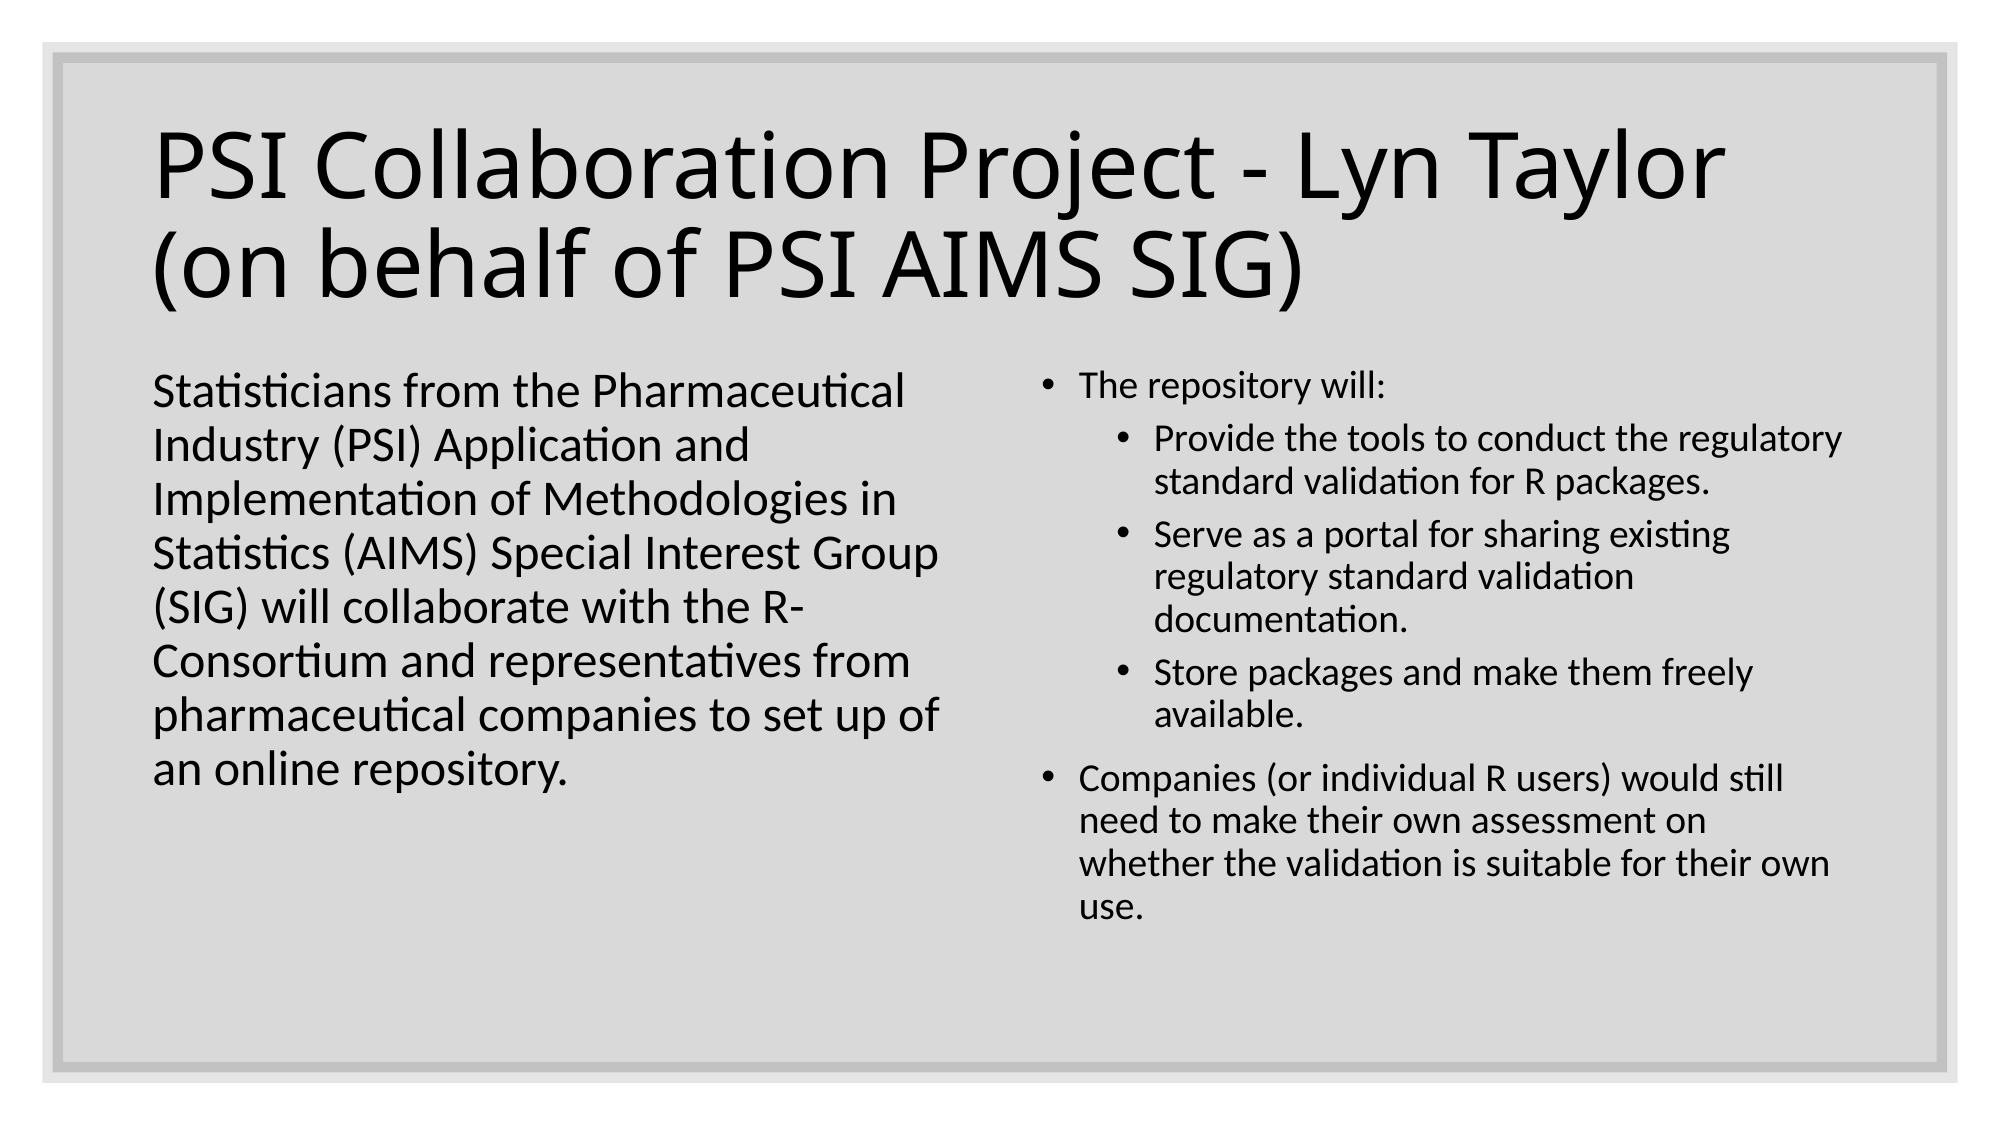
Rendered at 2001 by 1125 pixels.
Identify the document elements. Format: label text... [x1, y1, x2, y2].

text_box [52, 51, 1948, 1073]
list Statisticians from the Pharmaceutical Industry (PSI) Application and Implementation of Methodologies in Statistics (AIMS) Special Interest Group (SIG) will collaborate with the R-Consortium and representatives from pharmaceutical companies to set up of an online repository. [137, 357, 974, 980]
list The repository will: Provide the tools to conduct the regulatory standard validation for R packages. Serve as a portal for sharing existing regulatory standard validation documentation. Store packages and make them freely available. Companies (or individual R users) would still need to make their own assessment on whether the validation is suitable for their own use. [1026, 357, 1863, 980]
title PSI Collaboration Project - Lyn Taylor (on behalf of PSI AIMS SIG) [137, 109, 1863, 328]
